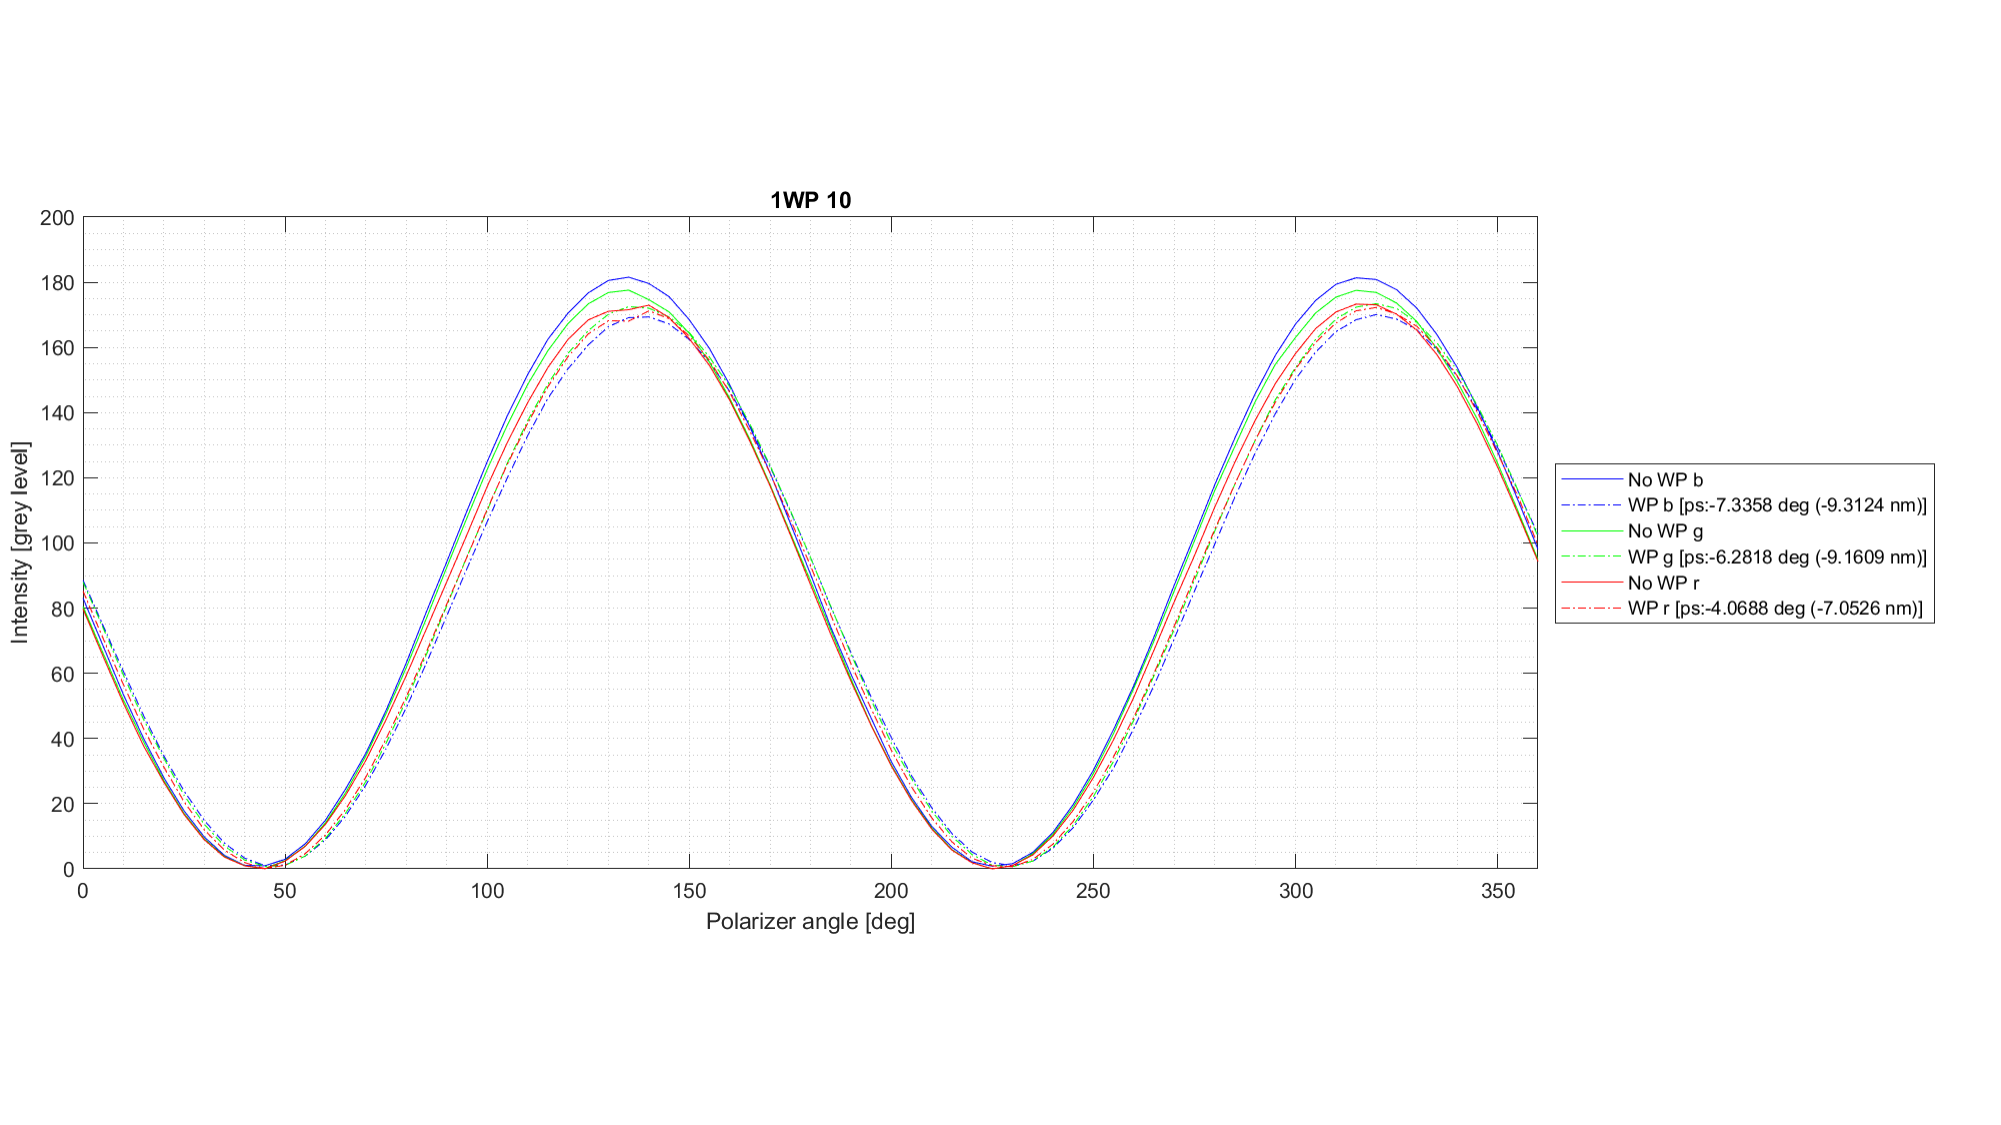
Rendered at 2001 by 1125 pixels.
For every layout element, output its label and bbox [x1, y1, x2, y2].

picture [2, 179, 1997, 946]
